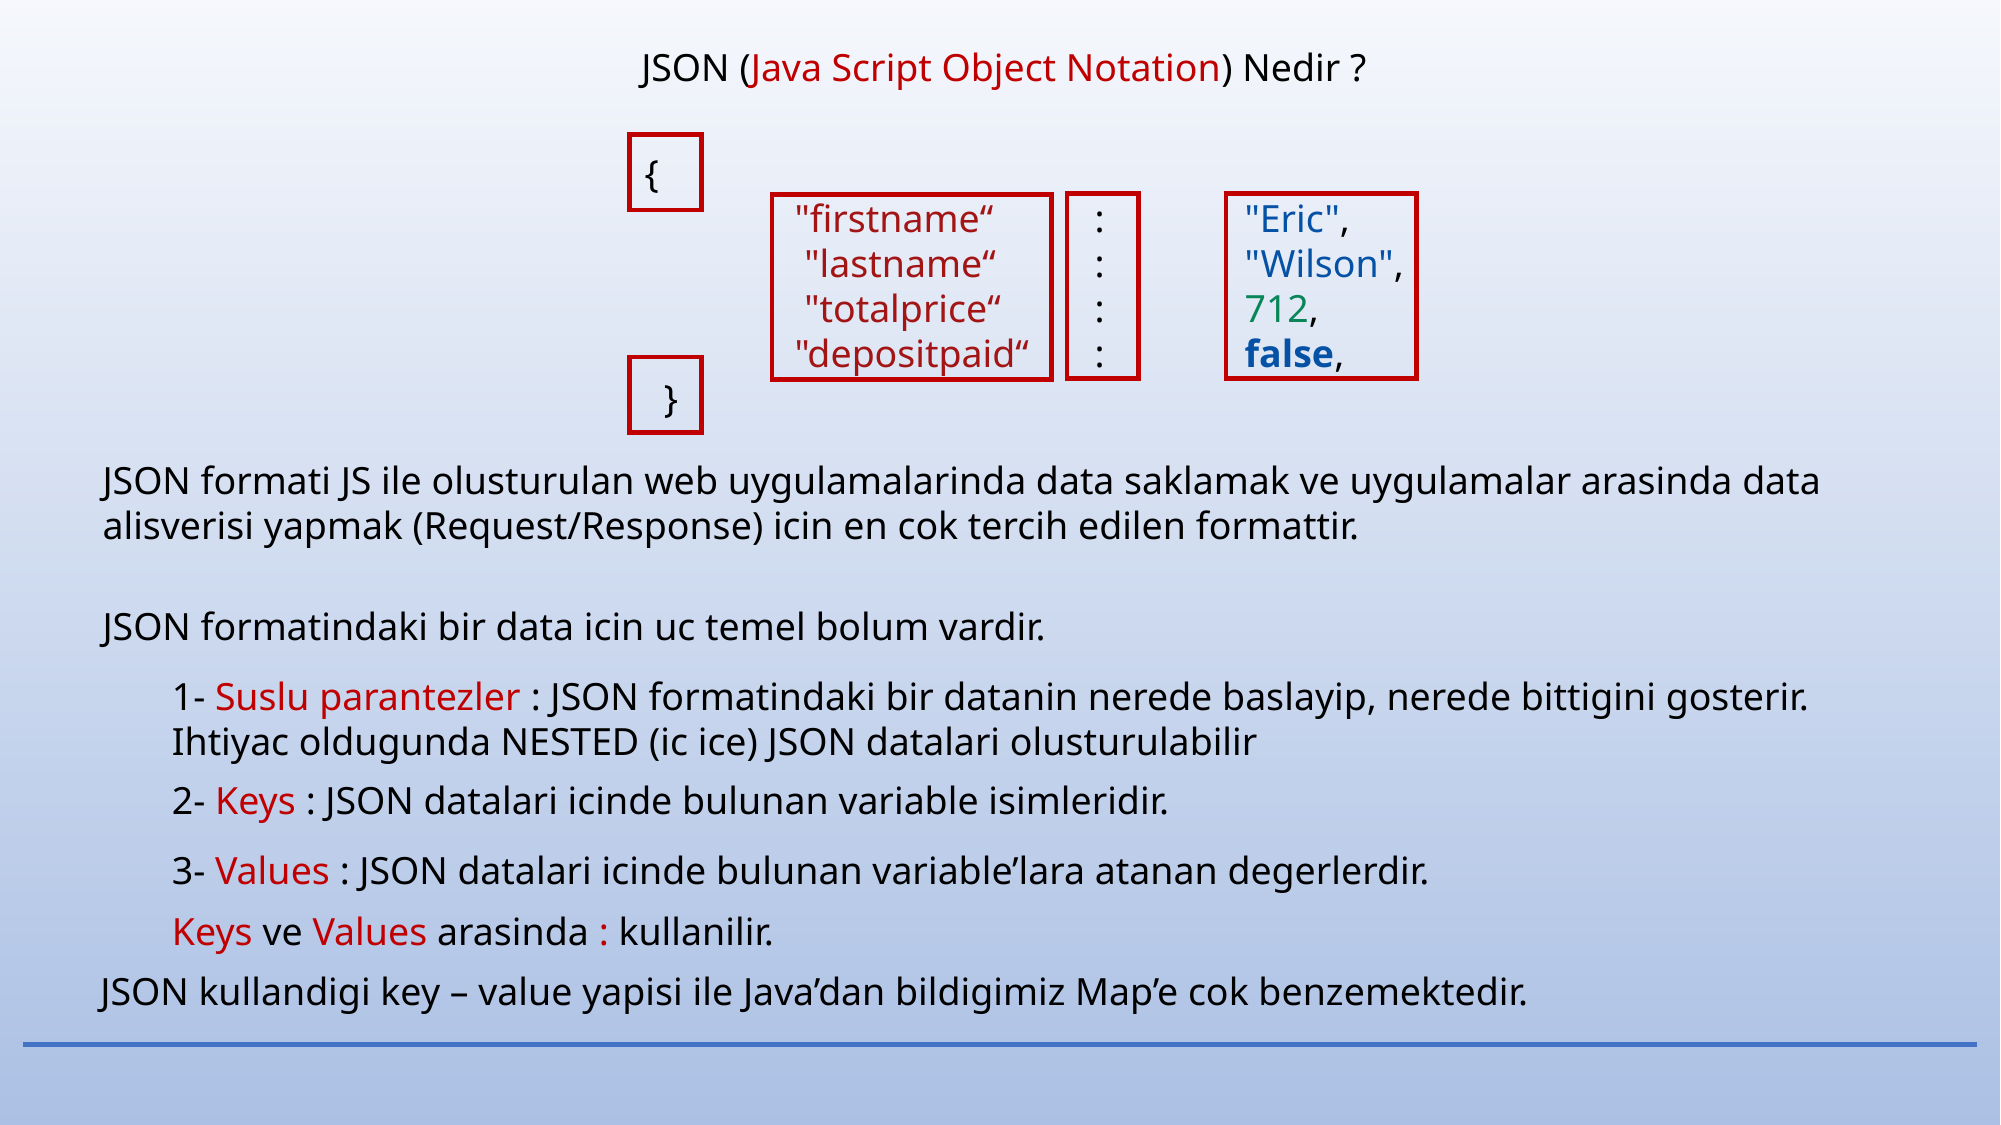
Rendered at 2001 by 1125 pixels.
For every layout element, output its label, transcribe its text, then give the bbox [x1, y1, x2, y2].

text_box JSON formatindaki bir data icin uc temel bolum vardir. [87, 595, 1066, 656]
text_box [772, 194, 1052, 380]
text_box [629, 134, 702, 210]
text_box JSON (Java Script Object Notation) Nedir ? [599, 36, 1409, 97]
text_box [1067, 193, 1139, 379]
text_box JSON formati JS ile olusturulan web uygulamalarinda data saklamak ve uygulamalar arasinda data alisverisi yapmak (Request/Response) icin en cok tercih edilen formattir. [87, 449, 1952, 555]
text_box [1225, 193, 1417, 379]
text_box [629, 357, 702, 433]
text_box 2- Keys : JSON datalari icinde bulunan variable isimleridir. [157, 769, 1916, 830]
text_box JSON kullandigi key – value yapisi ile Java’dan bildigimiz Map’e cok benzemektedir. [85, 960, 1781, 1021]
text_box Keys ve Values arasinda : kullanilir. [157, 900, 1916, 960]
text_box 1- Suslu parantezler : JSON formatindaki bir datanin nerede baslayip, nerede bittigini gosterir. Ihtiyac oldugunda NESTED (ic ice) JSON datalari olusturulabilir [157, 665, 1916, 769]
text_box { "firstname“ : "Eric", "lastname“ : "Wilson", "totalprice“ : 712, "depositpaid“ : false, } [629, 142, 1656, 428]
text_box 3- Values : JSON datalari icinde bulunan variable’lara atanan degerlerdir. [157, 840, 1916, 900]
